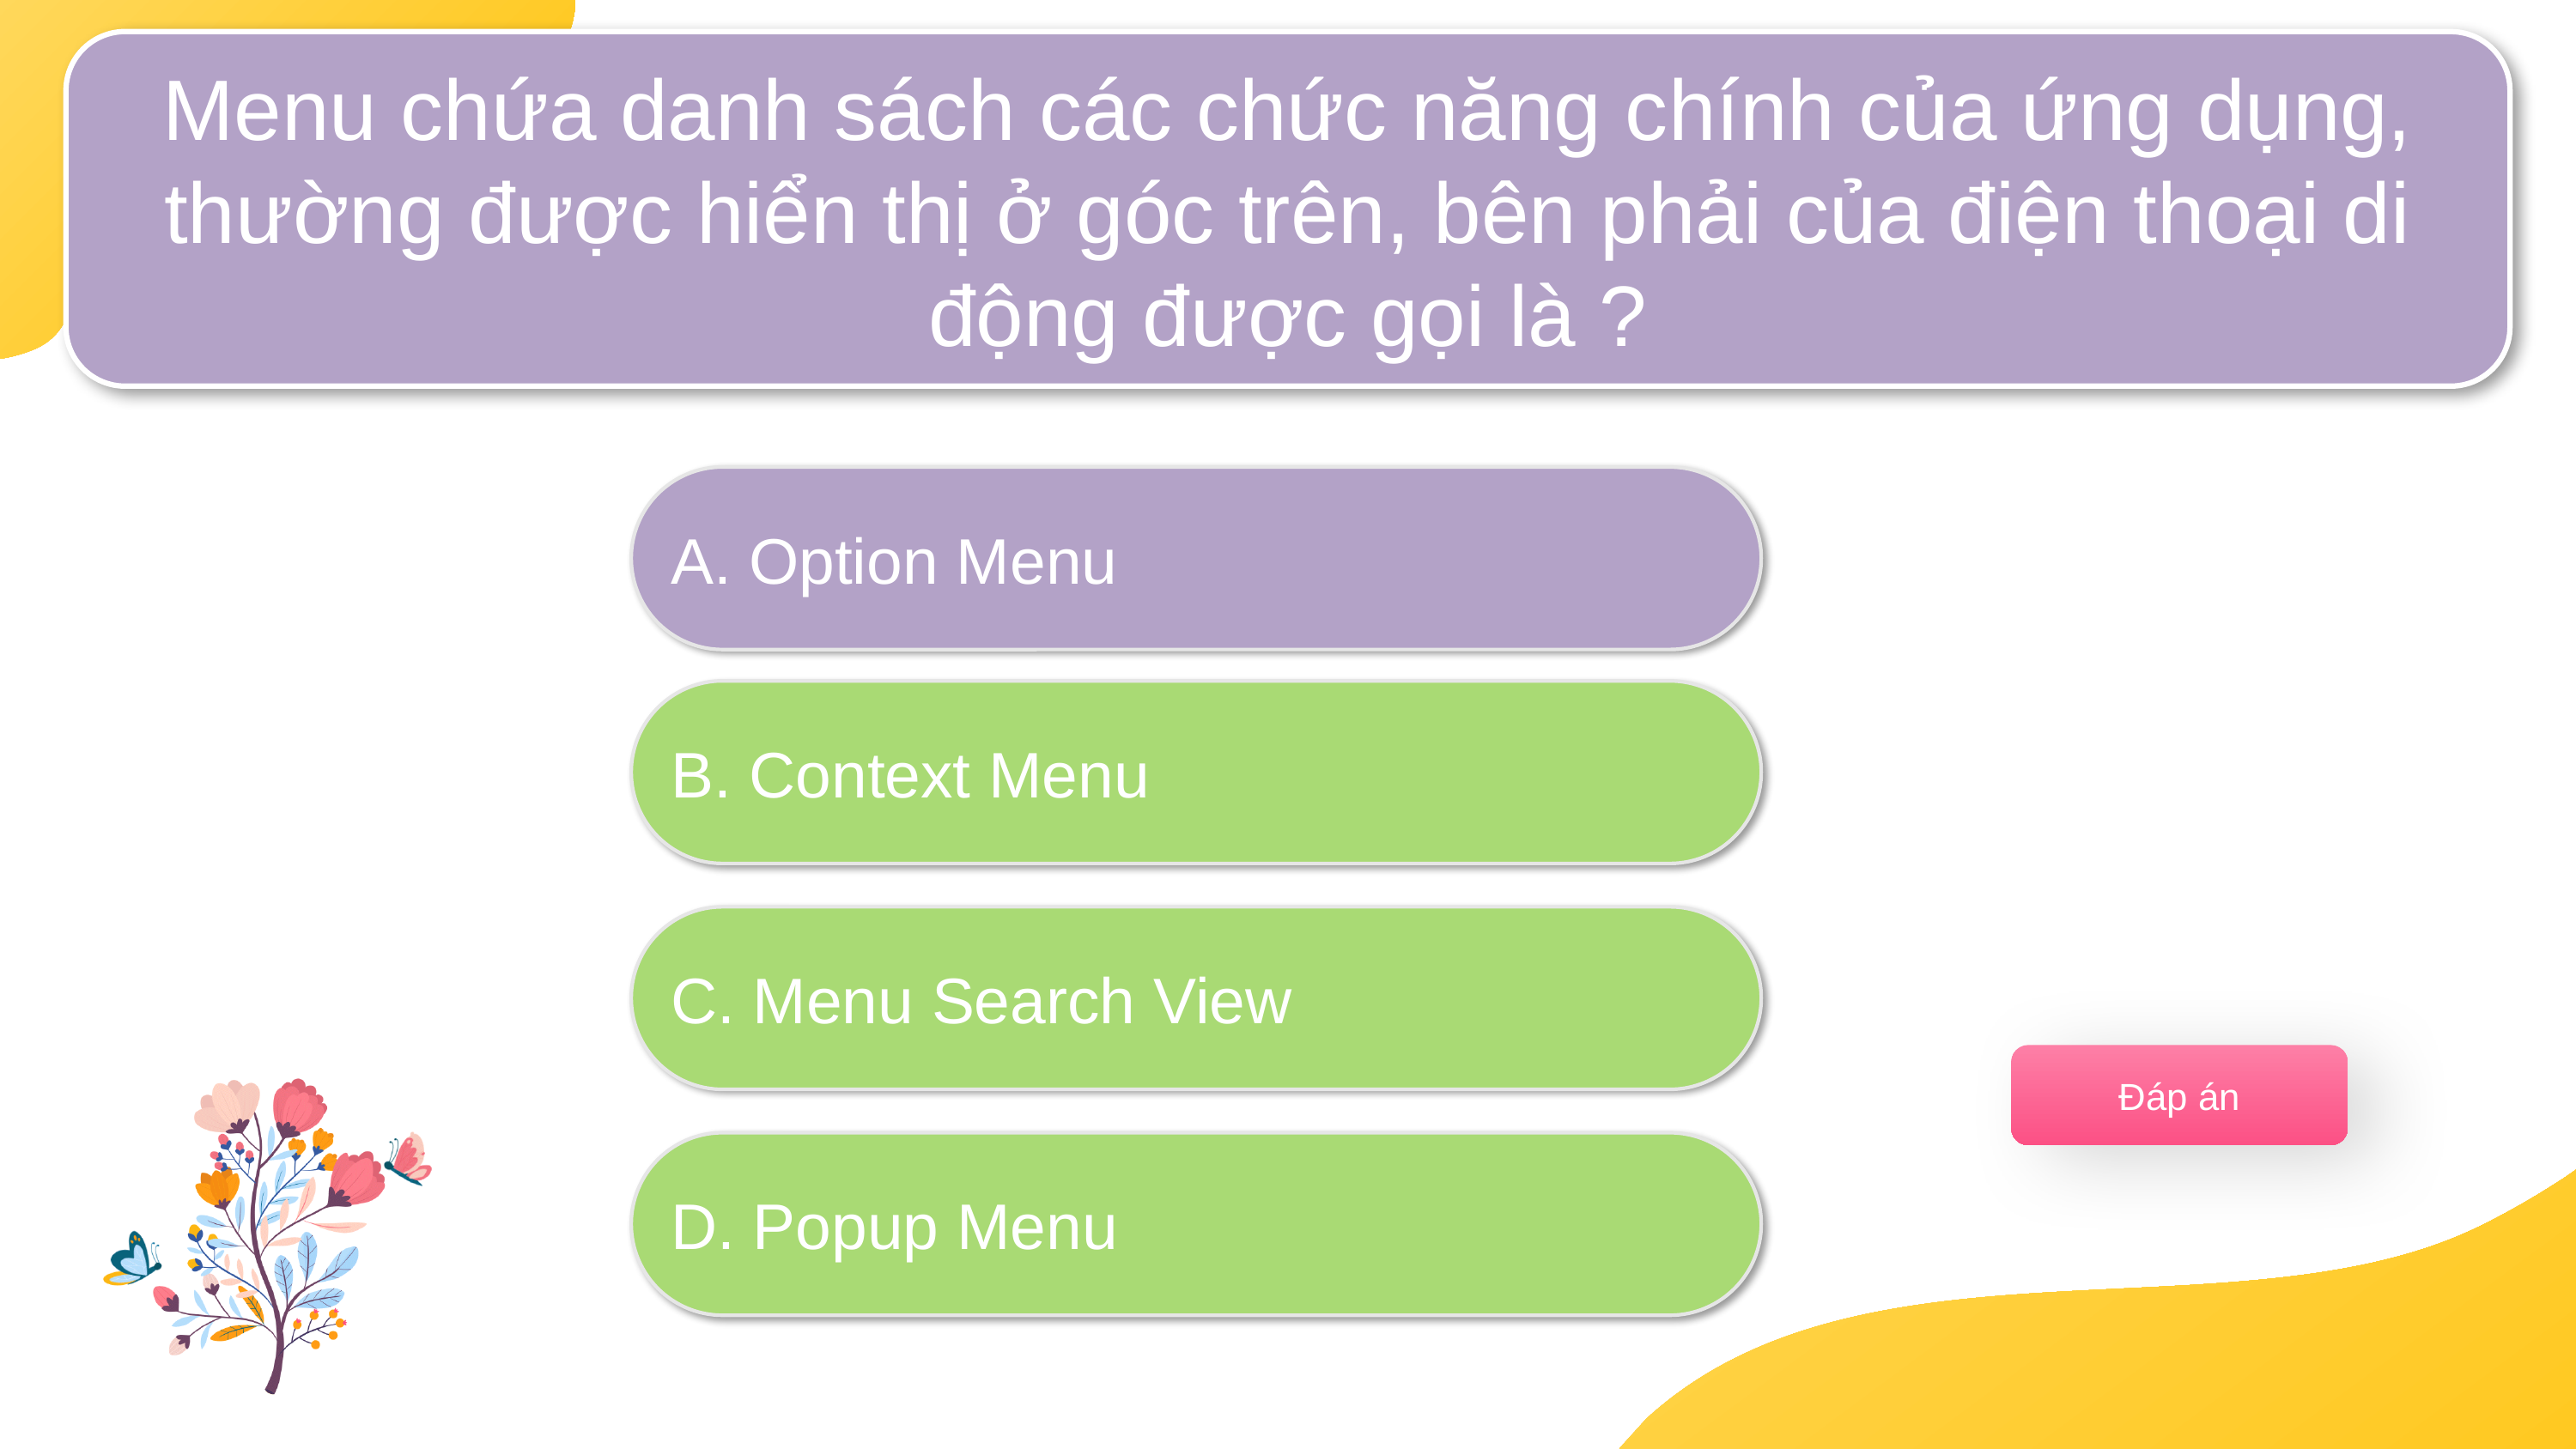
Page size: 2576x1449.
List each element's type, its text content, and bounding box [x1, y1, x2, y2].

text_box B. Context Menu [629, 679, 1764, 865]
text_box C. Menu Search View [629, 905, 1764, 1092]
text_box A. Option Menu [629, 464, 1764, 652]
picture [58, 1067, 496, 1396]
text_box Menu chứa danh sách các chức năng chính của ứng dụng, thường được hiển thị ở góc trên, bên phải của điện thoại di động được gọi là ? [64, 29, 2512, 388]
text_box D. Popup Menu [629, 1131, 1764, 1318]
